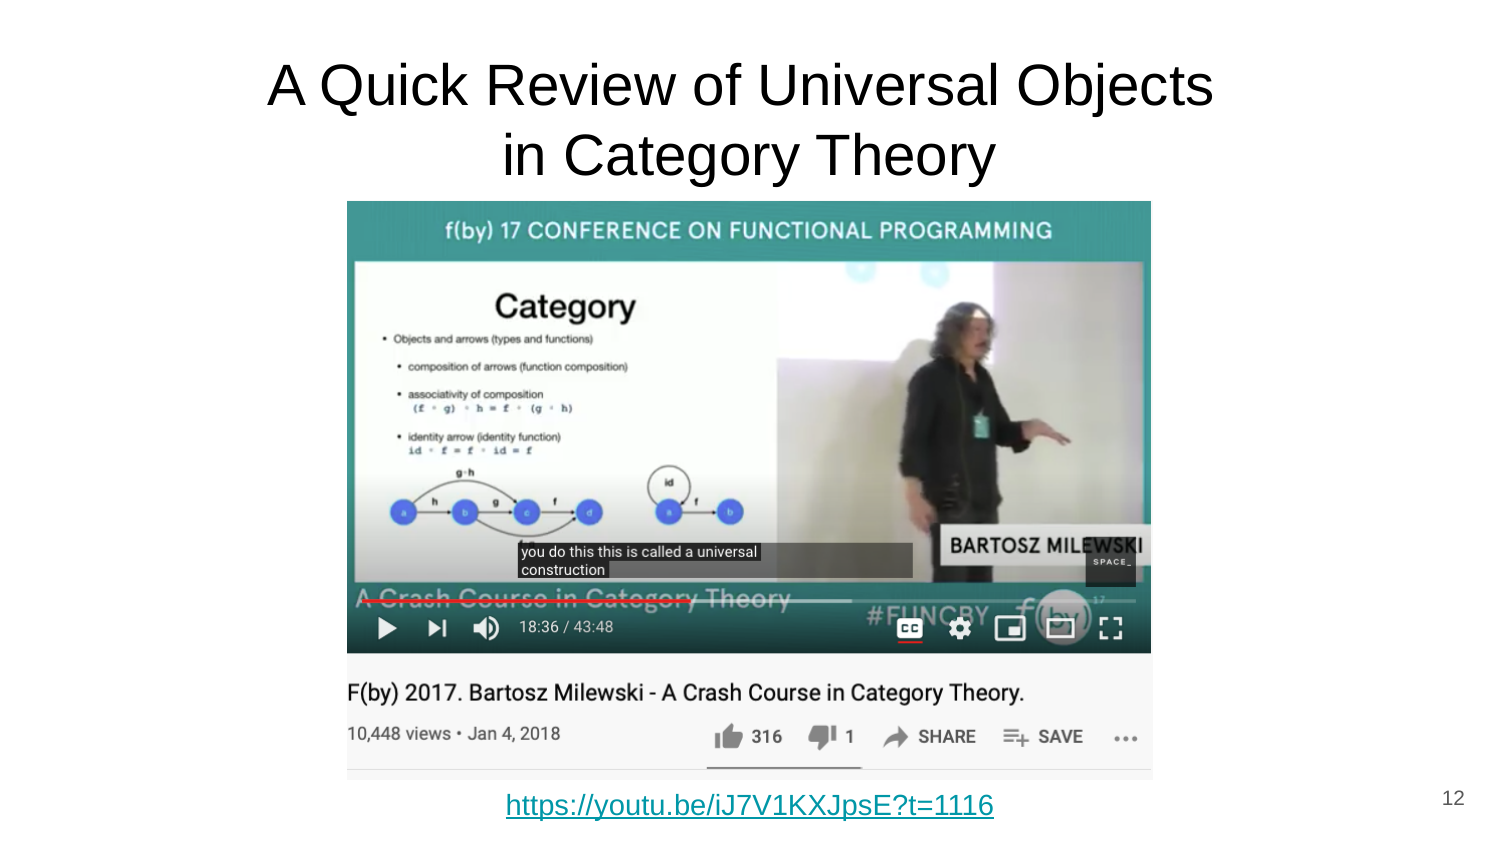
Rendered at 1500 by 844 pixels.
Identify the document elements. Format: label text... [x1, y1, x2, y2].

slide_number 12 [1389, 764, 1480, 830]
picture [347, 199, 1153, 780]
title A Quick Review of Universal Objects in Category Theory [51, 32, 1449, 127]
text_box https://youtu.be/iJ7V1KXJpsE?t=1116 [490, 788, 1010, 829]
